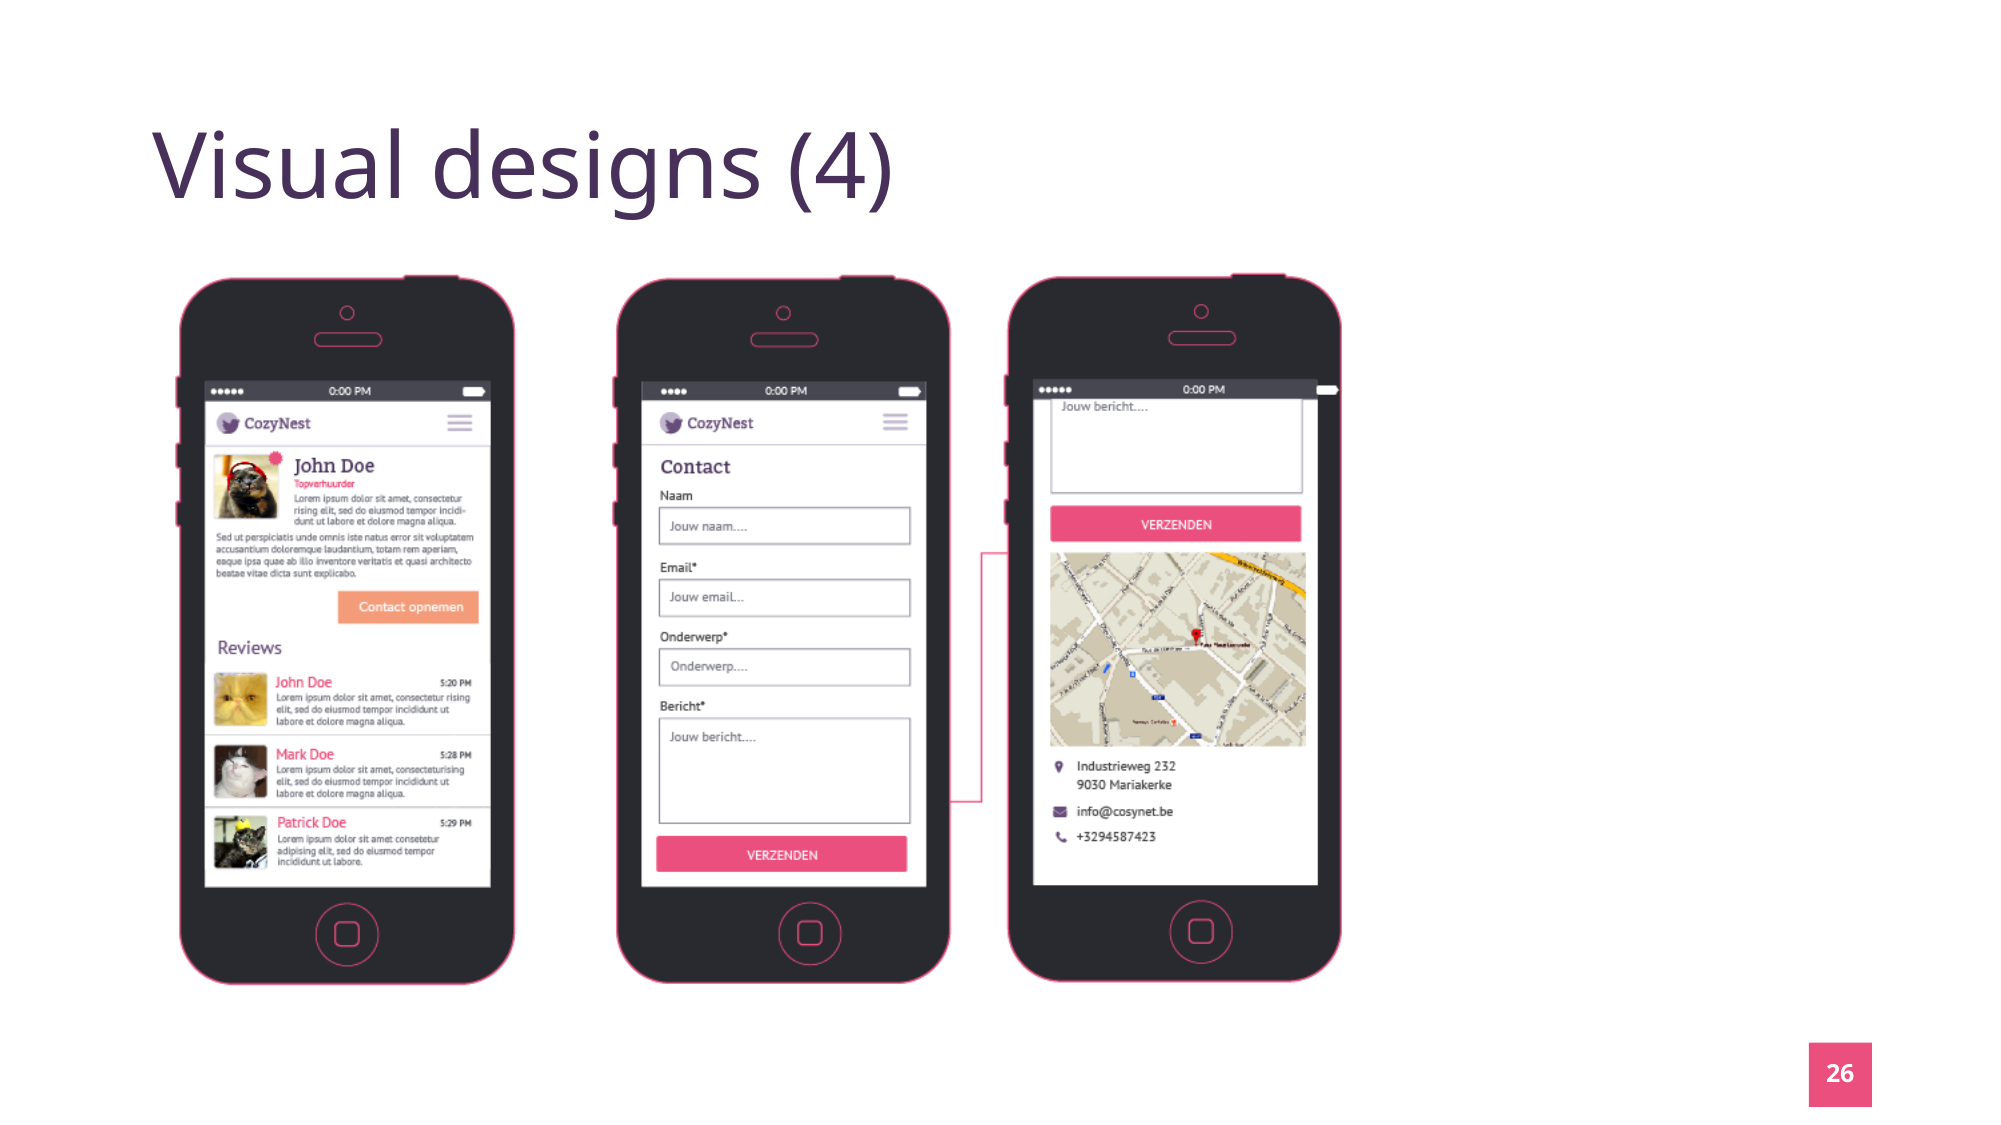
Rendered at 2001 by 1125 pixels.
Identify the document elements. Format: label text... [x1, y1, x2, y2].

picture [162, 259, 527, 988]
title Visual designs (4) [137, 59, 1863, 278]
slide_number 26 [1808, 1042, 1872, 1107]
picture [603, 263, 1350, 992]
